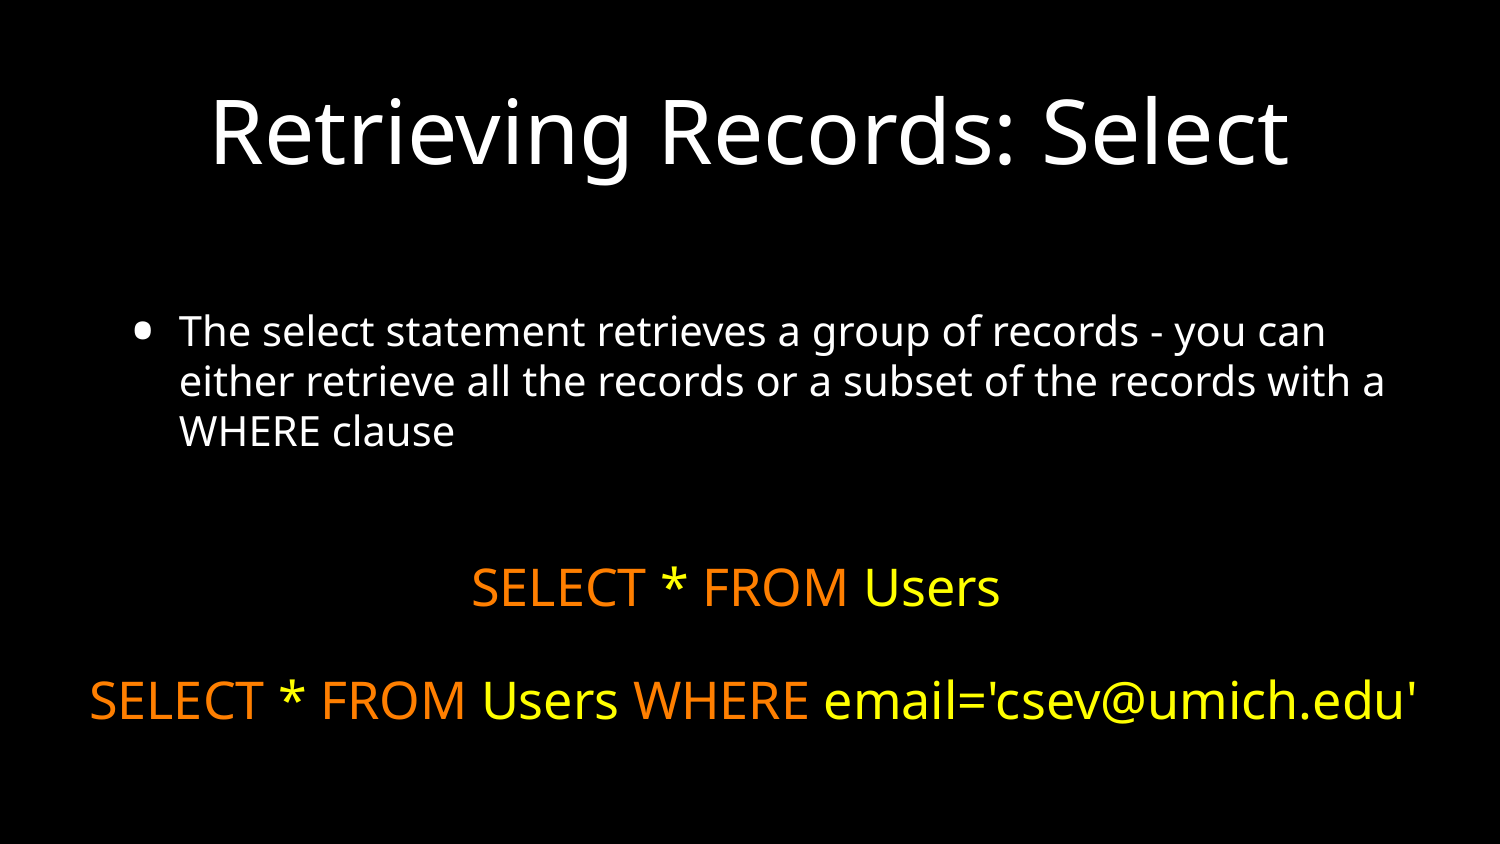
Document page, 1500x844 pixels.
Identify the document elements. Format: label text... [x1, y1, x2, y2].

list The select statement retrieves a group of records - you can either retrieve all the records or a subset of the records with a WHERE clause [106, 240, 1393, 520]
title Retrieving Records: Select [106, 22, 1393, 235]
text_box SELECT * FROM Users [36, 548, 1437, 623]
text_box SELECT * FROM Users WHERE email='csev@umich.edu' [22, 662, 1486, 736]
